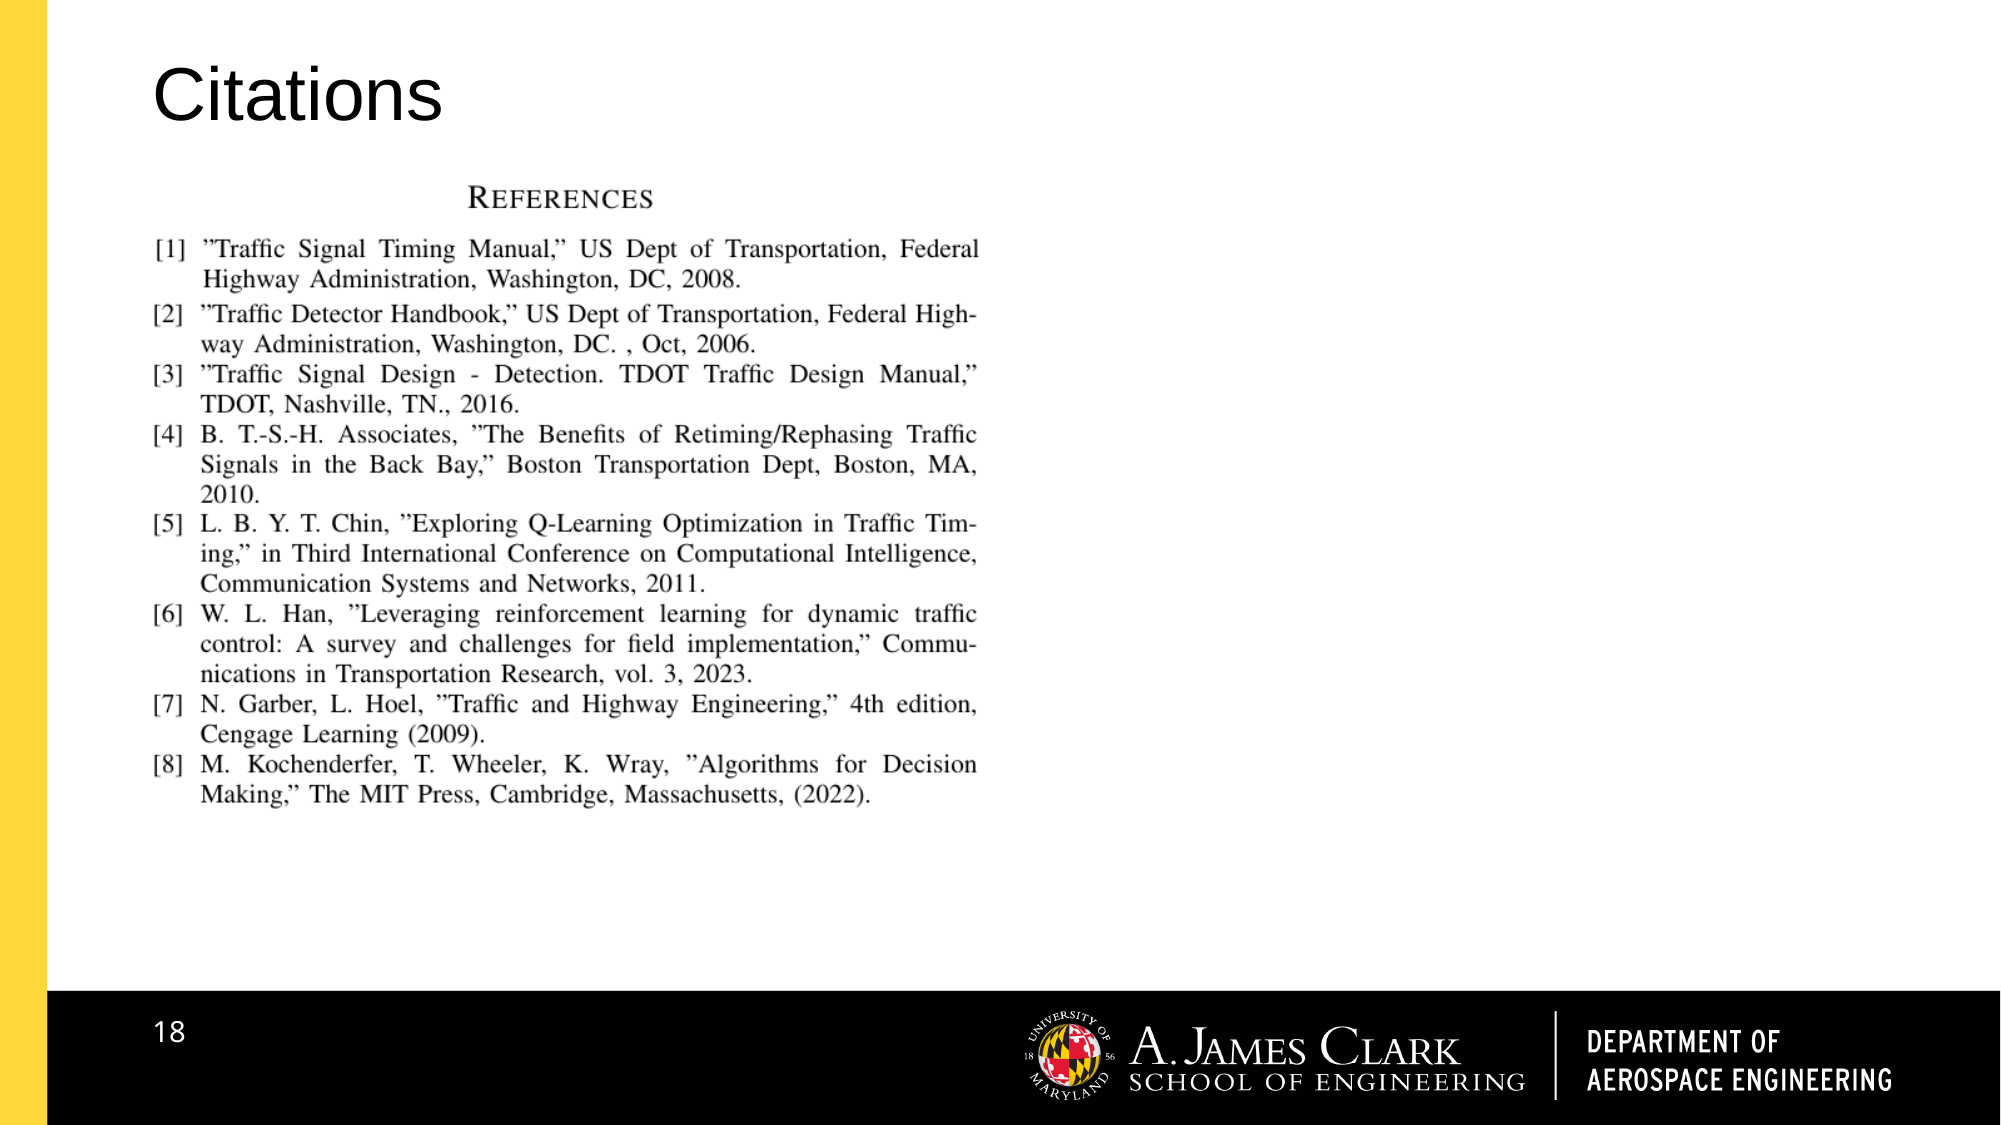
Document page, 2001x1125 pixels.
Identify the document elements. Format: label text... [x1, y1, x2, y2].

picture [0, 0, 2001, 1125]
footer 18 [137, 1002, 985, 1063]
title Citations [137, 0, 1863, 145]
